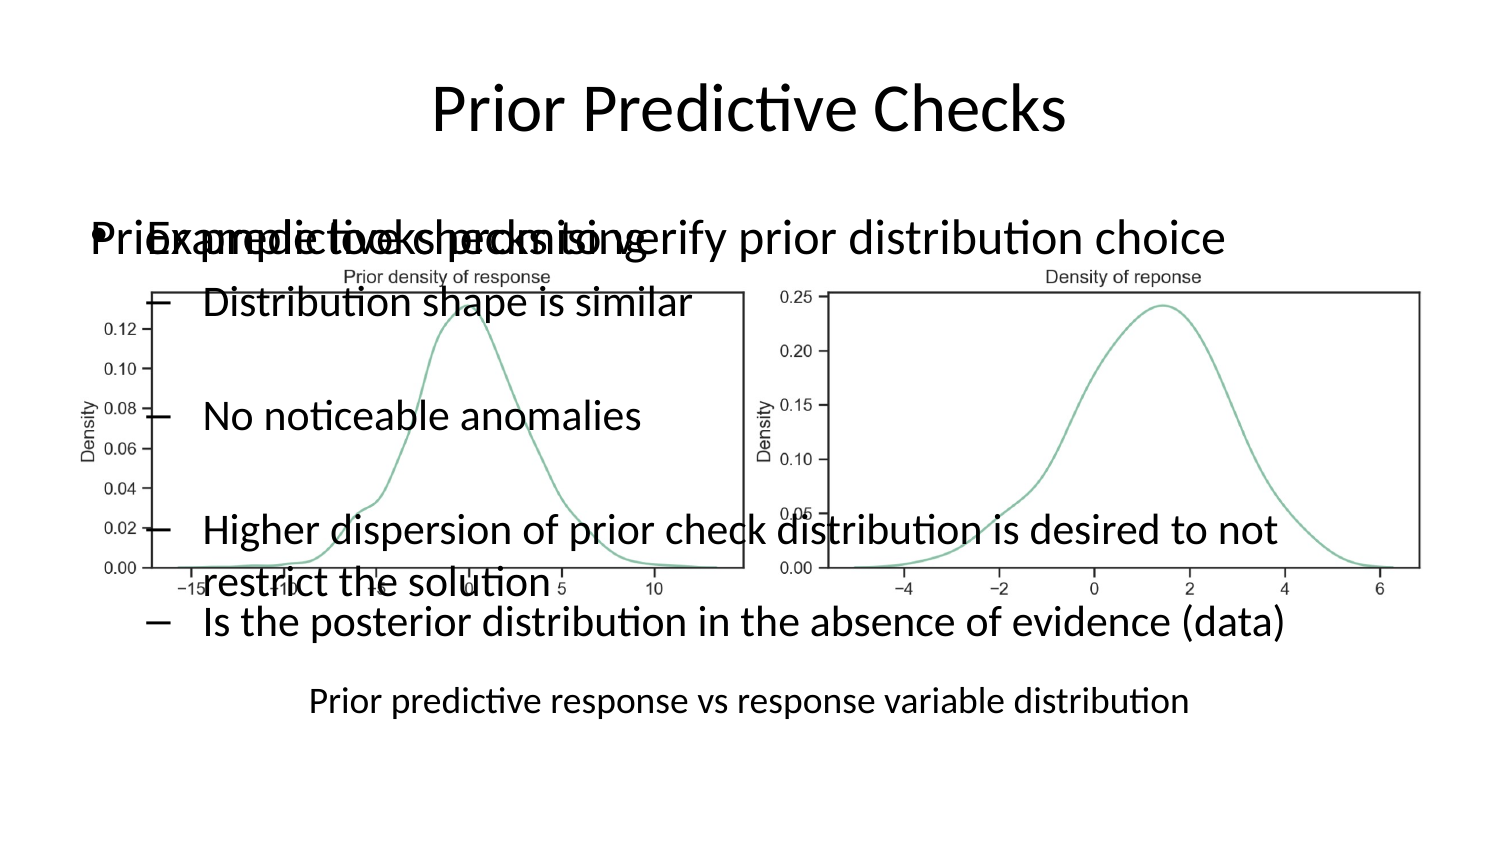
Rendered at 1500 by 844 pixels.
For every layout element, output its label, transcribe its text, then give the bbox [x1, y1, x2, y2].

list Example looks promising Distribution shape is similar No noticeable anomalies Higher dispersion of prior check distribution is desired to not restrict the solution [75, 196, 1425, 263]
title Prior Predictive Checks [75, 33, 1425, 175]
list Example looks promising Distribution shape is similar No noticeable anomalies Higher dispersion of prior check distribution is desired to not restrict the solution [75, 604, 1425, 754]
picture [74, 264, 1426, 599]
